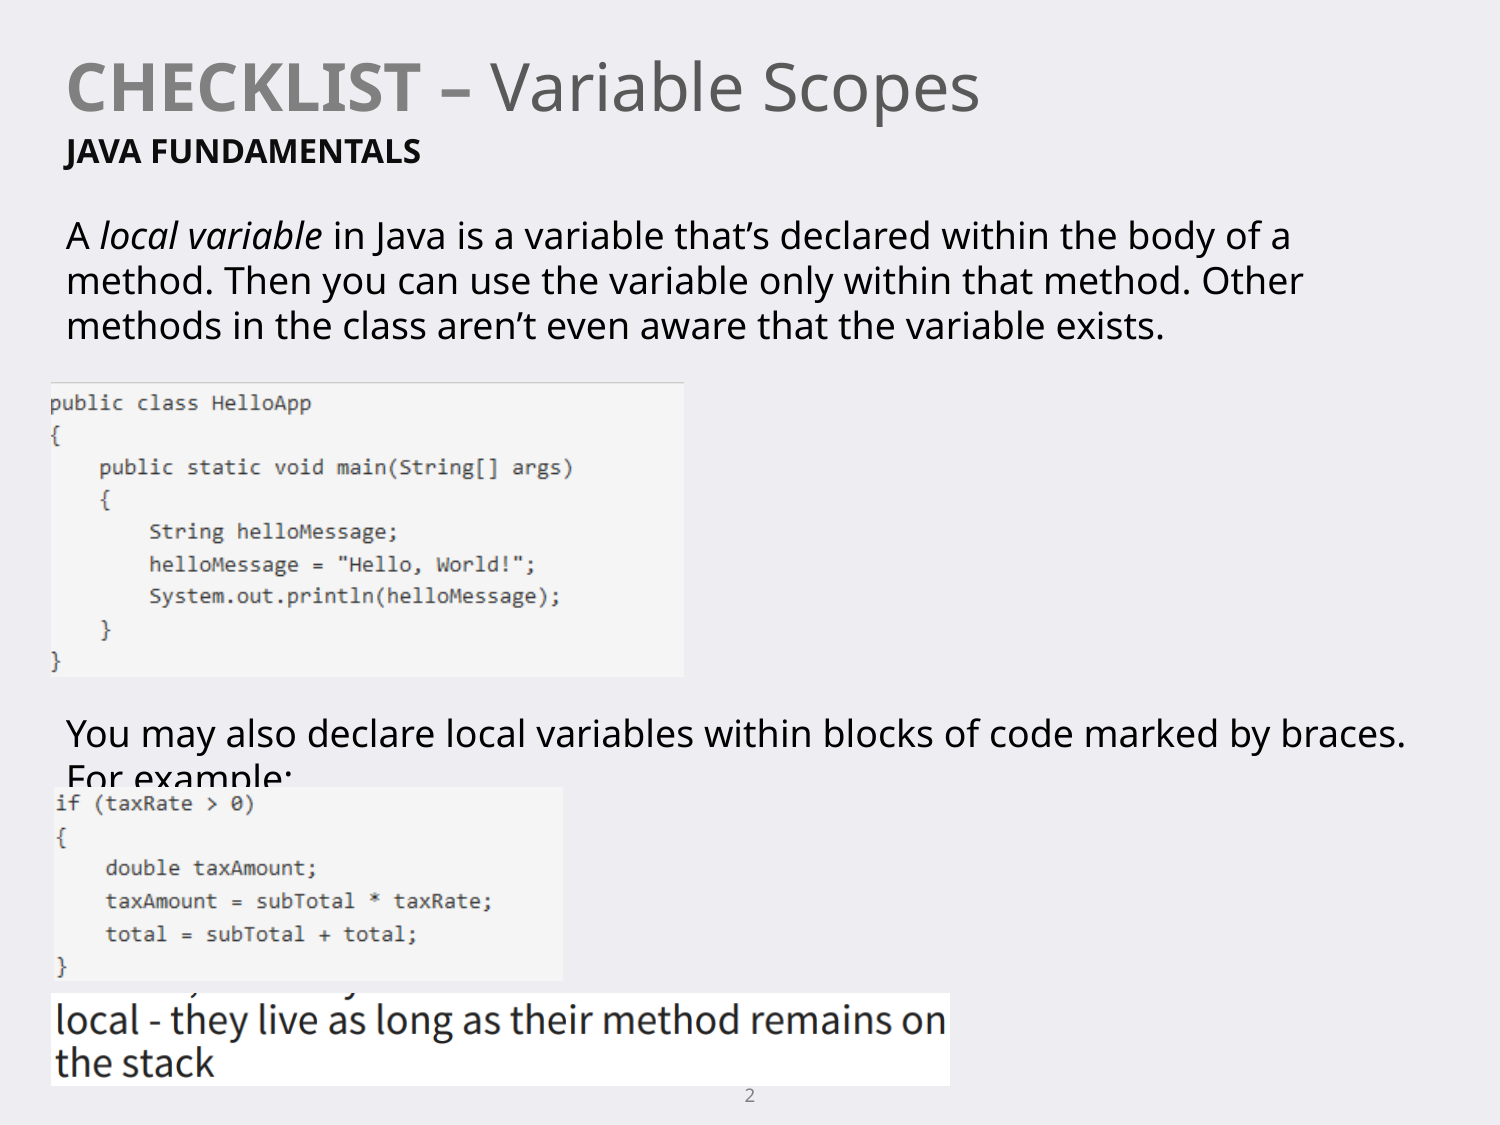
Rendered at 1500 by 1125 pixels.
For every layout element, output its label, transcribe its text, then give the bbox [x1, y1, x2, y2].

picture [50, 993, 951, 1086]
list JAVA FUNDAMENTALS [51, 125, 752, 175]
list CHECKLIST – Variable Scopes [51, 45, 1475, 125]
text_box You may also declare local variables within blocks of code marked by braces. For example: [51, 702, 1463, 807]
text_box A local variable in Java is a variable that’s declared within the body of a method. Then you can use the variable only within that method. Other methods in the class aren’t even aware that the variable exists. [51, 204, 1463, 355]
picture [50, 382, 685, 677]
slide_number 2 [712, 1094, 788, 1125]
picture [54, 787, 563, 981]
